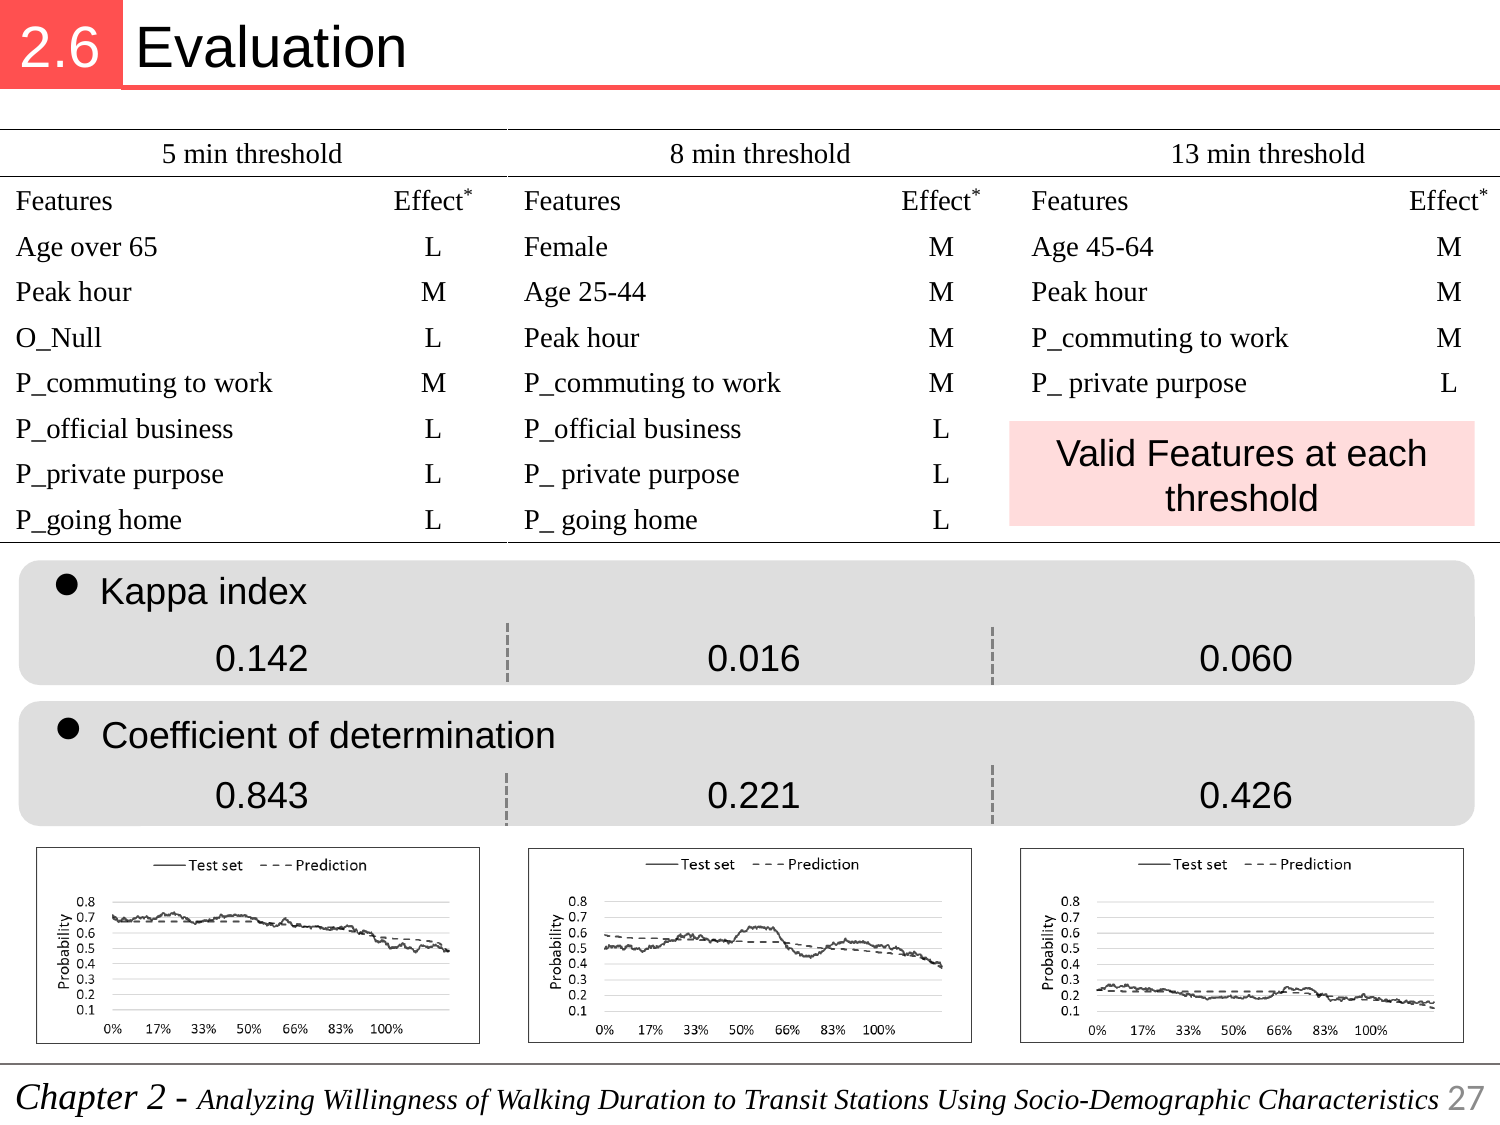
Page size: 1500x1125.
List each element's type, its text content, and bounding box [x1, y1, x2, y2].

picture [36, 847, 480, 1044]
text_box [0, 118, 1500, 552]
text_box Kappa index [38, 559, 323, 620]
text_box [17, 559, 1476, 687]
text_box 0.426 [1184, 763, 1308, 824]
text_box [17, 700, 1476, 828]
text_box 0.142 [200, 626, 324, 687]
text_box Coefficient of determination [39, 703, 571, 764]
text_box Evaluation [121, 1, 1500, 85]
picture [528, 848, 972, 1043]
text_box 2.6 [0, 0, 121, 87]
text_box Chapter 2 - Analyzing Willingness of Walking Duration to Transit Stations Using Socio-Demographic Characteristics [0, 1065, 1162, 1125]
picture [1020, 848, 1464, 1043]
text_box 0.221 [692, 763, 816, 824]
text_box 0.843 [200, 763, 324, 824]
slide_number 27 [1162, 1065, 1500, 1125]
text_box 0.060 [1184, 626, 1308, 687]
text_box 0.016 [692, 626, 816, 687]
